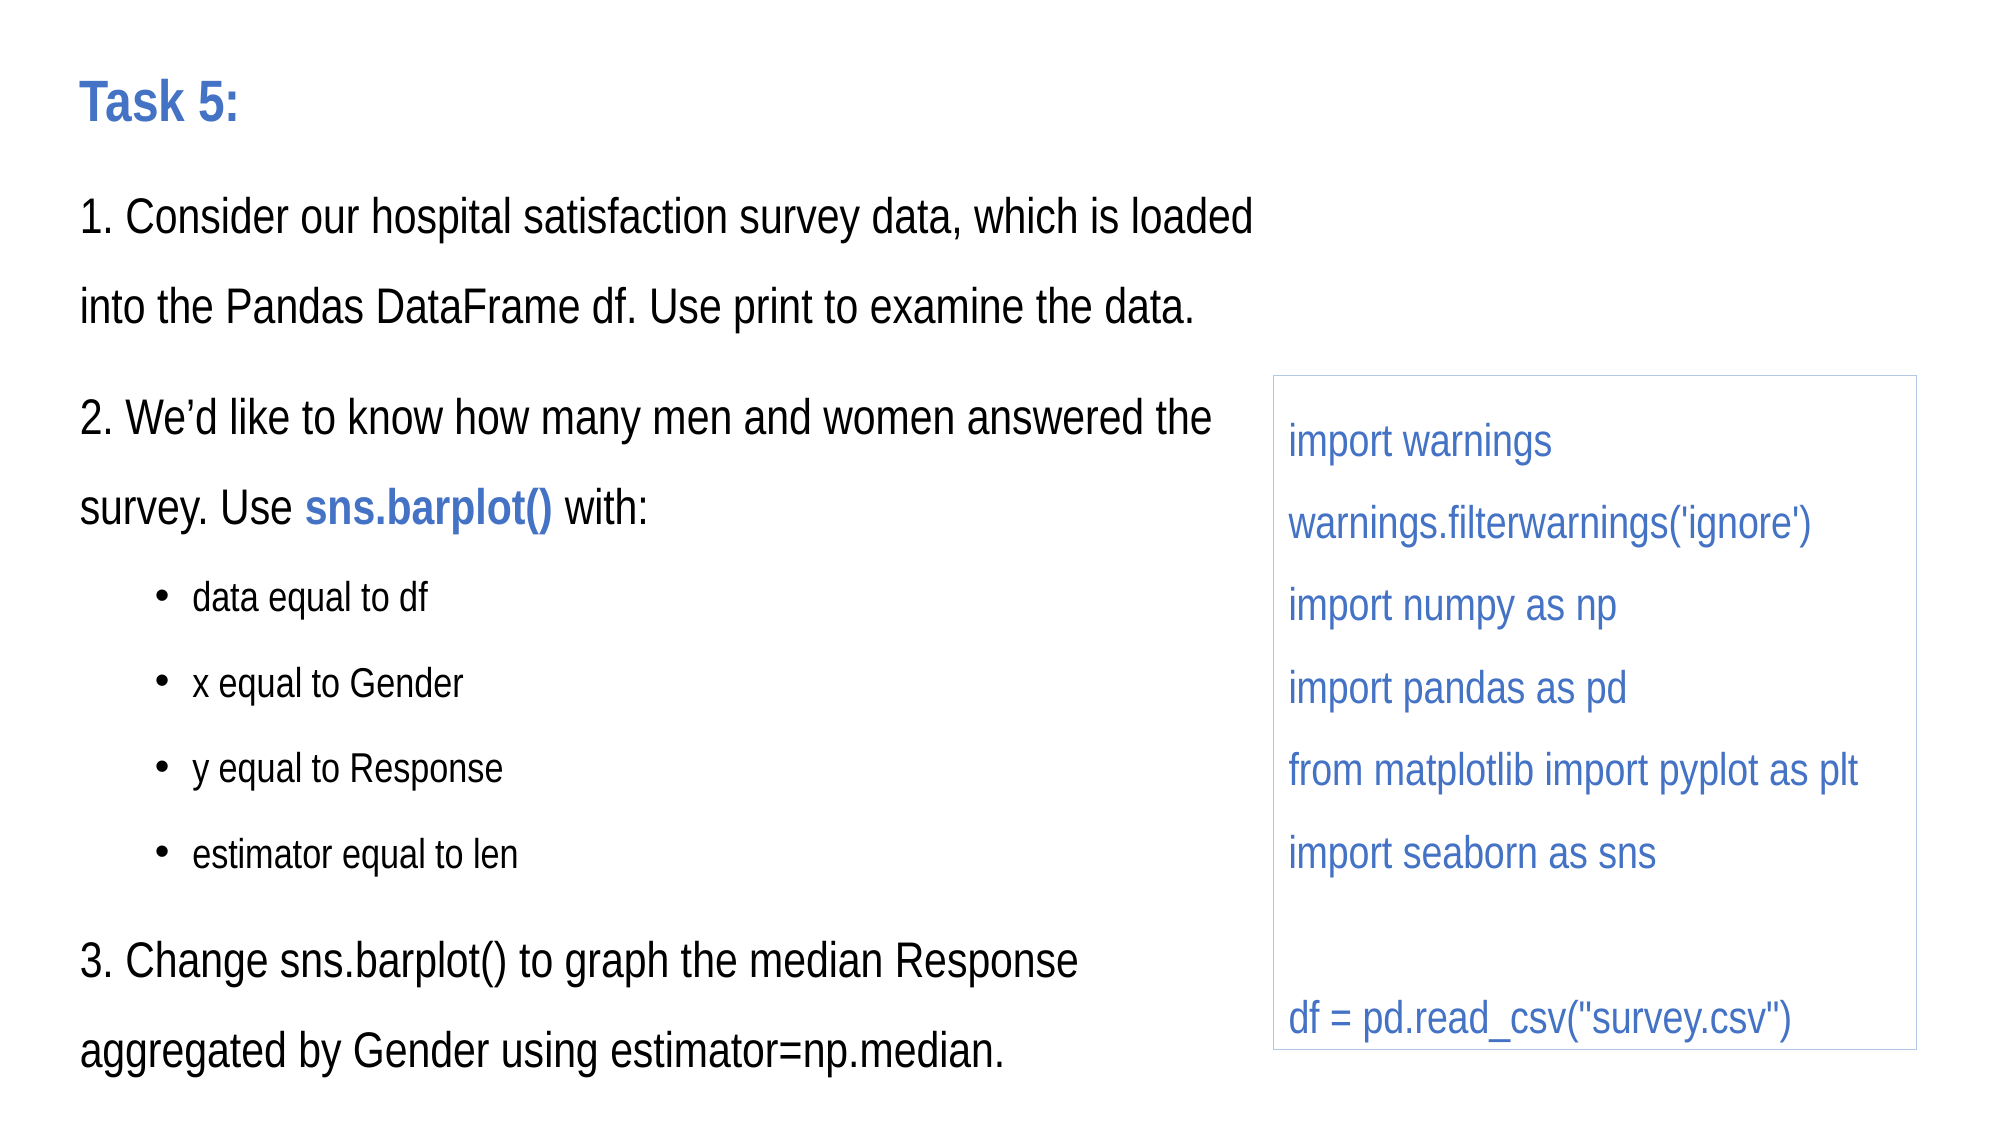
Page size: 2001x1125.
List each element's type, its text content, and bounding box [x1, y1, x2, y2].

list Task 5: 1. Consider our hospital satisfaction survey data, which is loaded into the Pandas DataFrame df. Use print to examine the data. 2. We’d like to know how many men and women answered the survey. Use sns.barplot() with: data equal to df x equal to Gender y equal to Response estimator equal to len 3. Change sns.barplot() to graph the median Response aggregated by Gender using estimator=np.median. [64, 20, 1303, 1098]
text_box import warnings warnings.filterwarnings('ignore') import numpy as np import pandas as pd from matplotlib import pyplot as plt import seaborn as sns df = pd.read_csv("survey.csv") [1273, 375, 1917, 1050]
